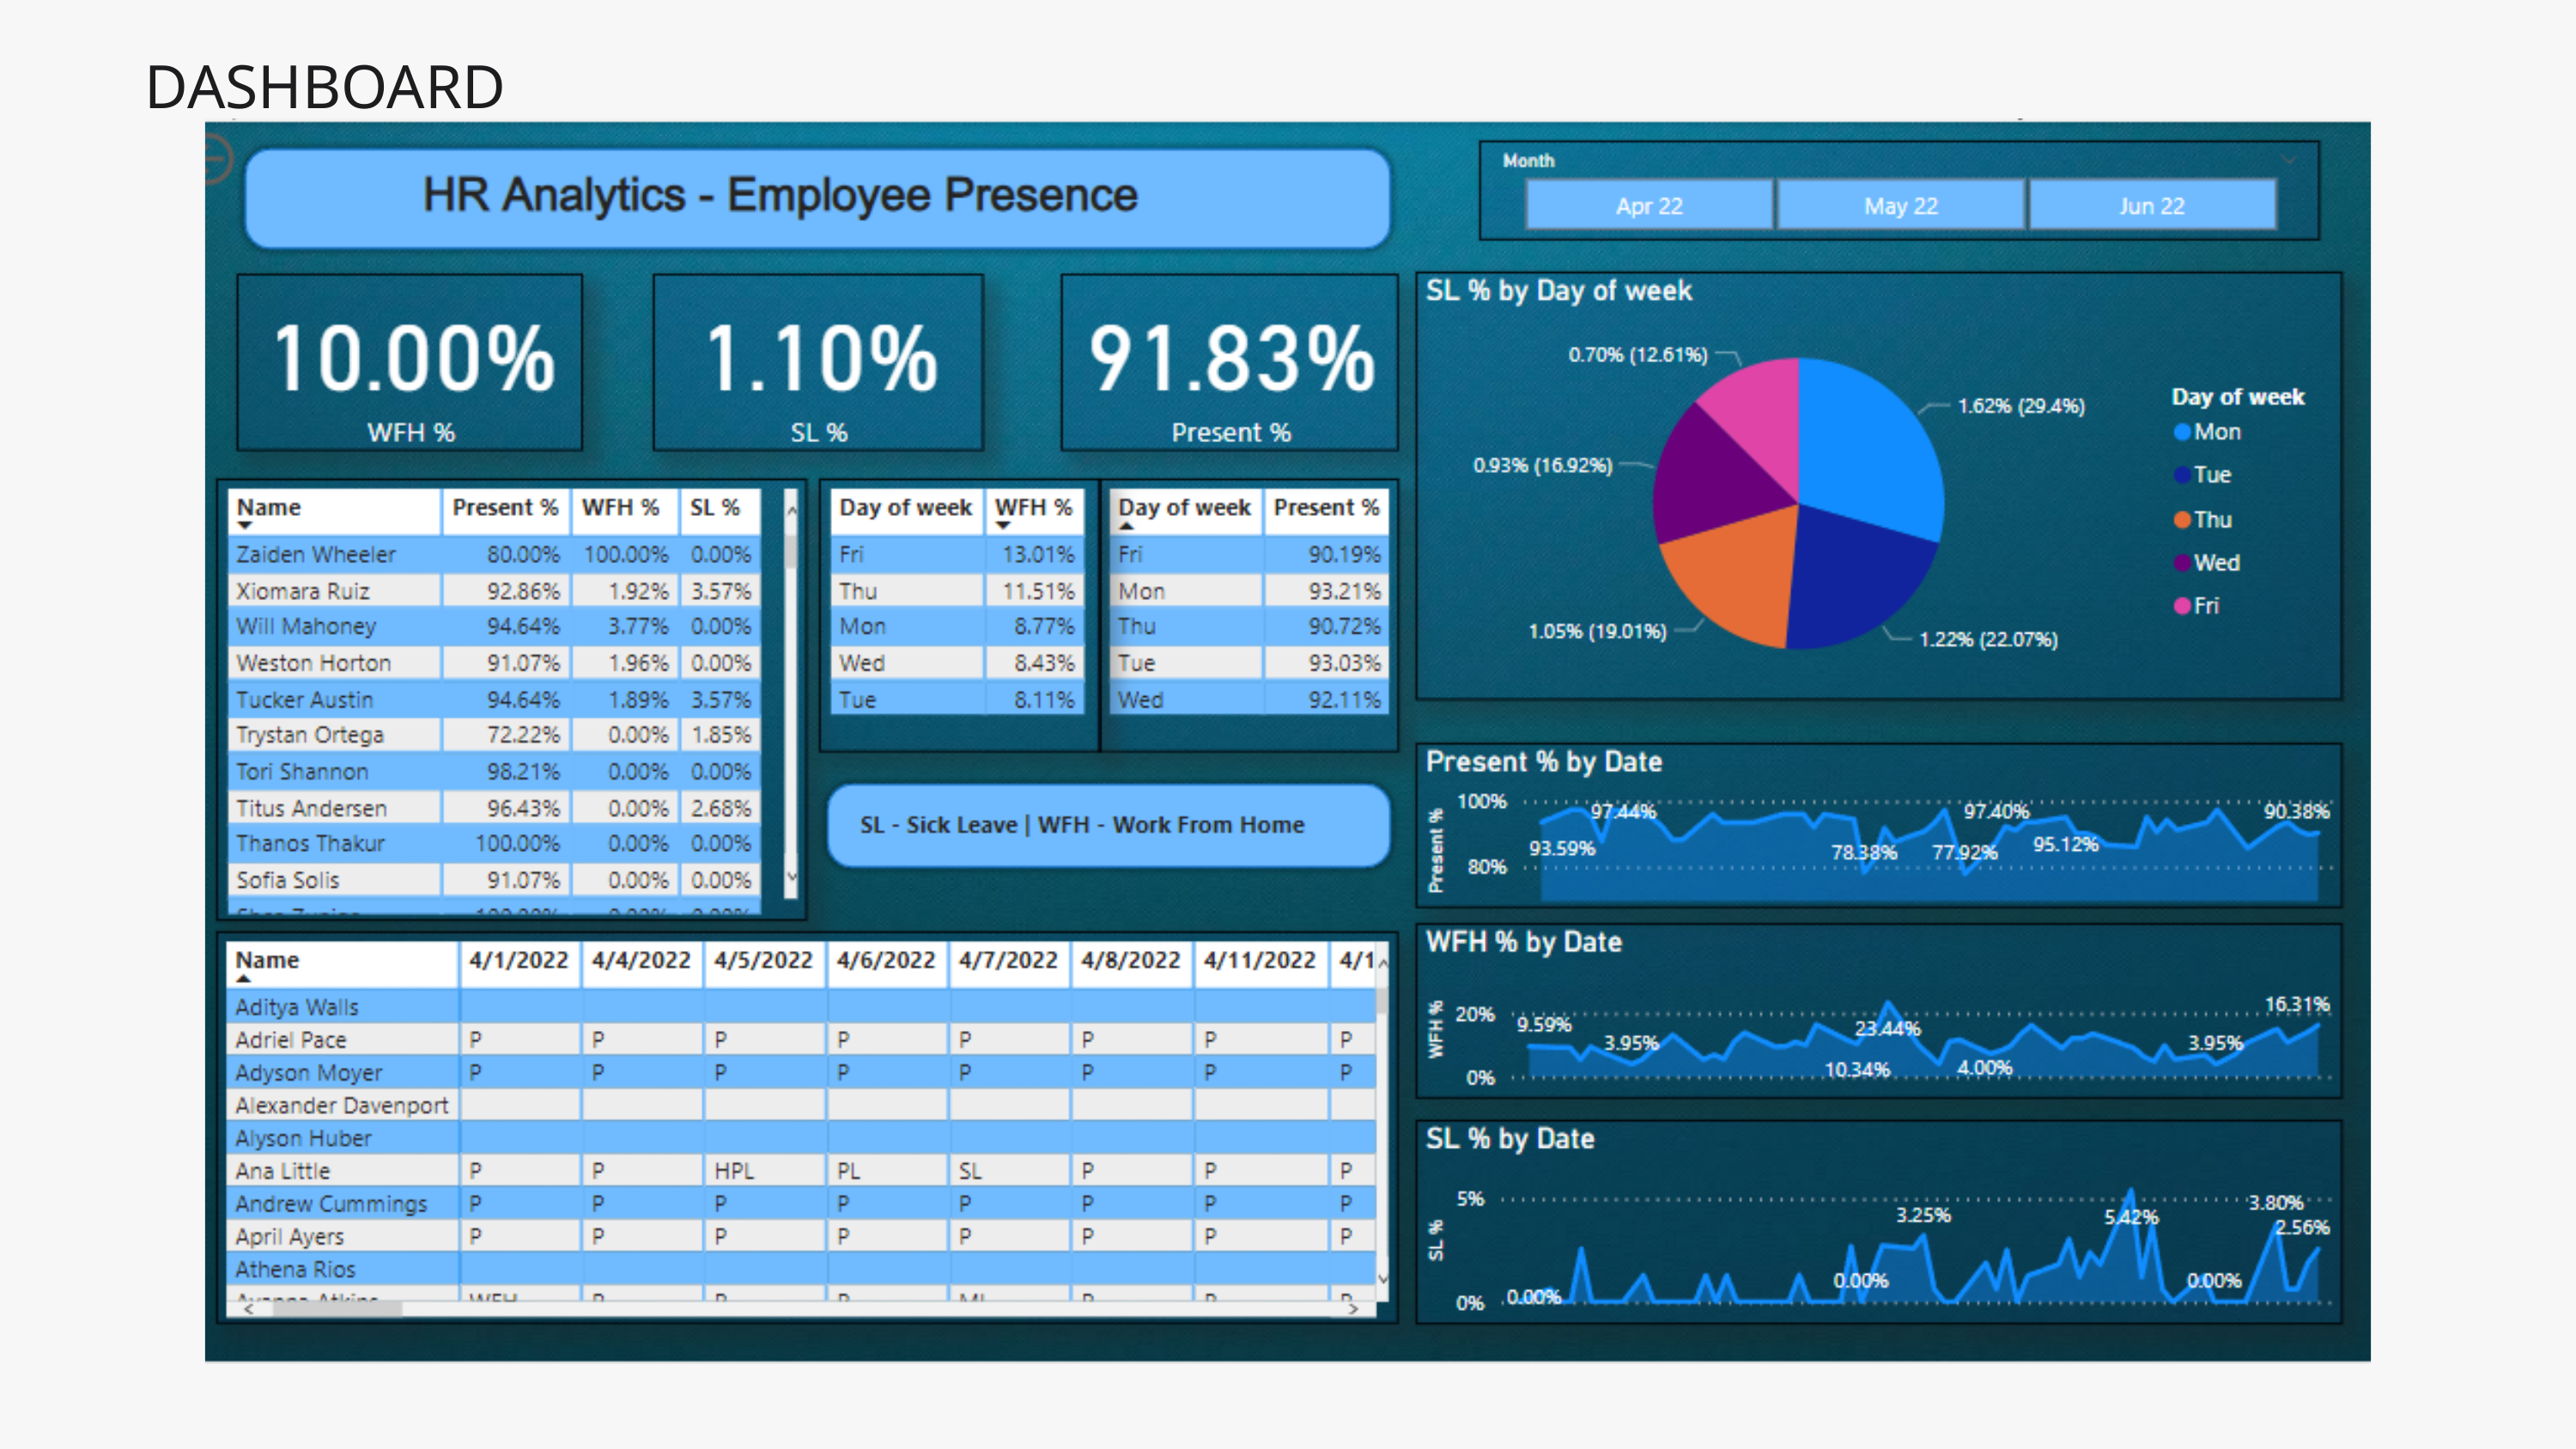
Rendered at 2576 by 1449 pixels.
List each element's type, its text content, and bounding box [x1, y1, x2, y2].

text_box DASHBOARD [144, 37, 728, 121]
text_box [204, 118, 2372, 1365]
